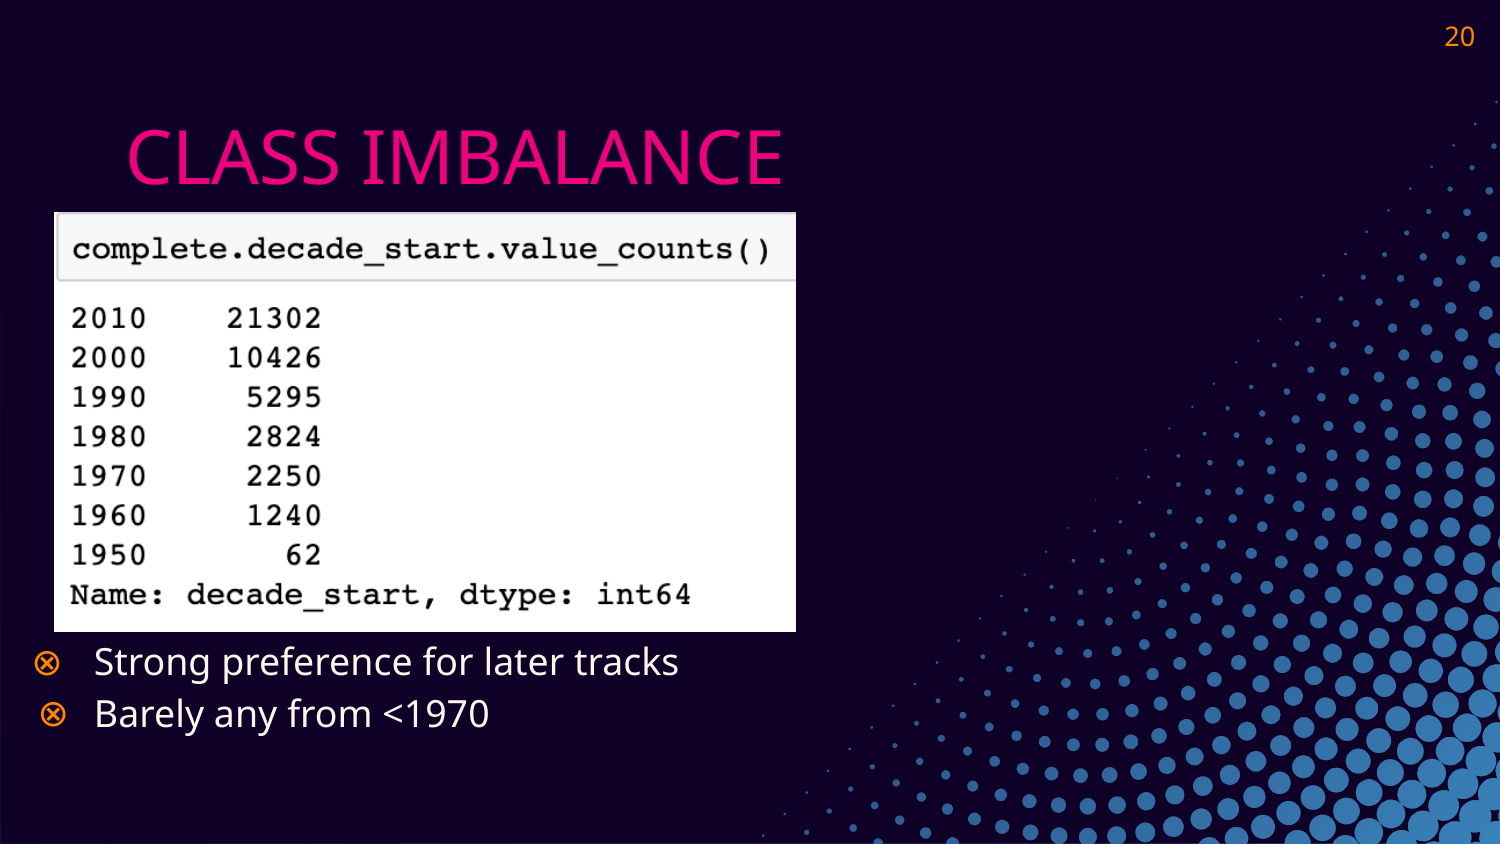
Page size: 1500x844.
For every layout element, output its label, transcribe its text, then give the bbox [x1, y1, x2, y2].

picture [54, 212, 796, 632]
list Strong preference for later tracks Barely any from <1970 [18, 631, 954, 826]
title CLASS IMBALANCE [125, 58, 1152, 200]
slide_number ‹#› [1385, 5, 1476, 71]
